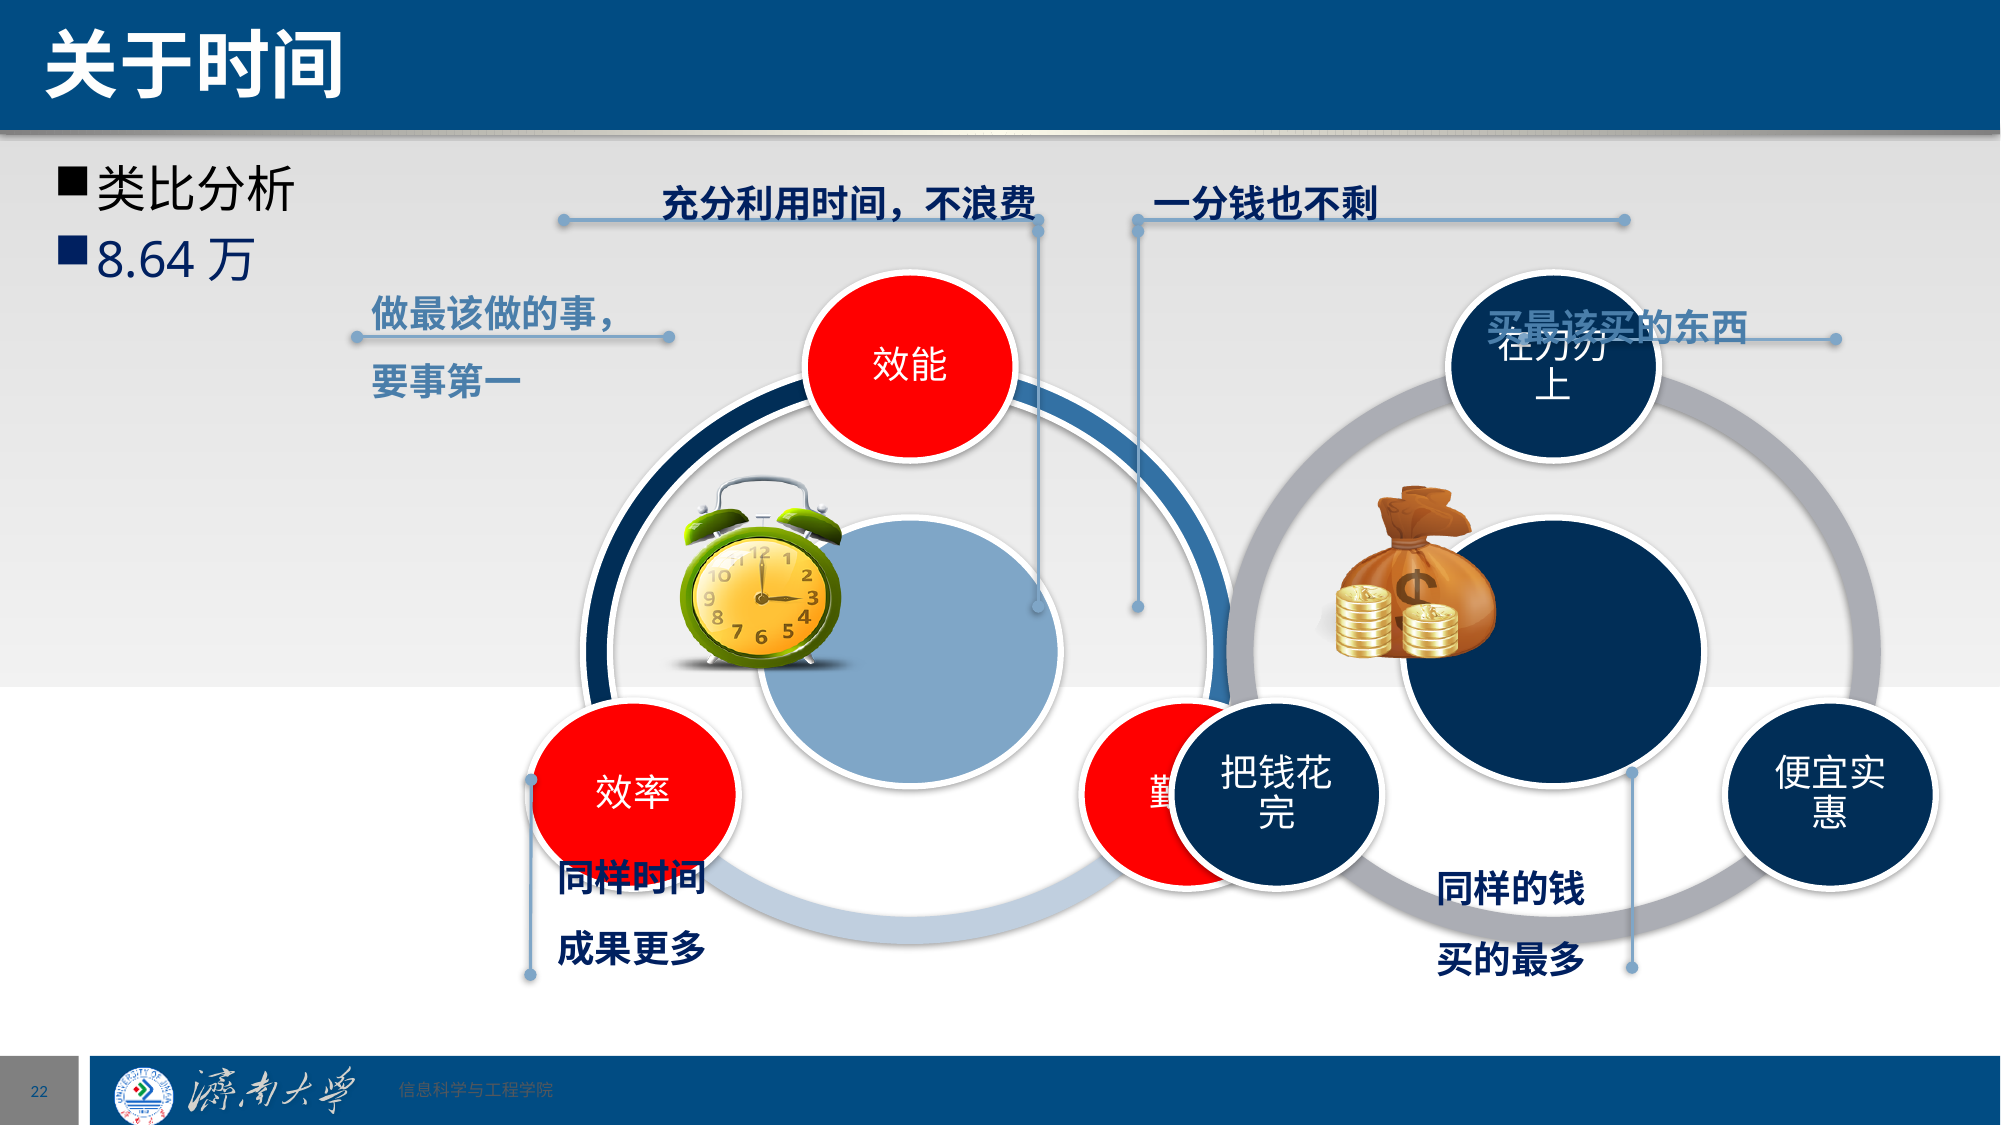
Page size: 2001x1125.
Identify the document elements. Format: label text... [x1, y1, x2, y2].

picture [114, 1067, 174, 1125]
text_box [356, 149, 1846, 983]
list 类比分析 8.64万 [39, 149, 1979, 1055]
title 关于时间 [0, 0, 2000, 130]
